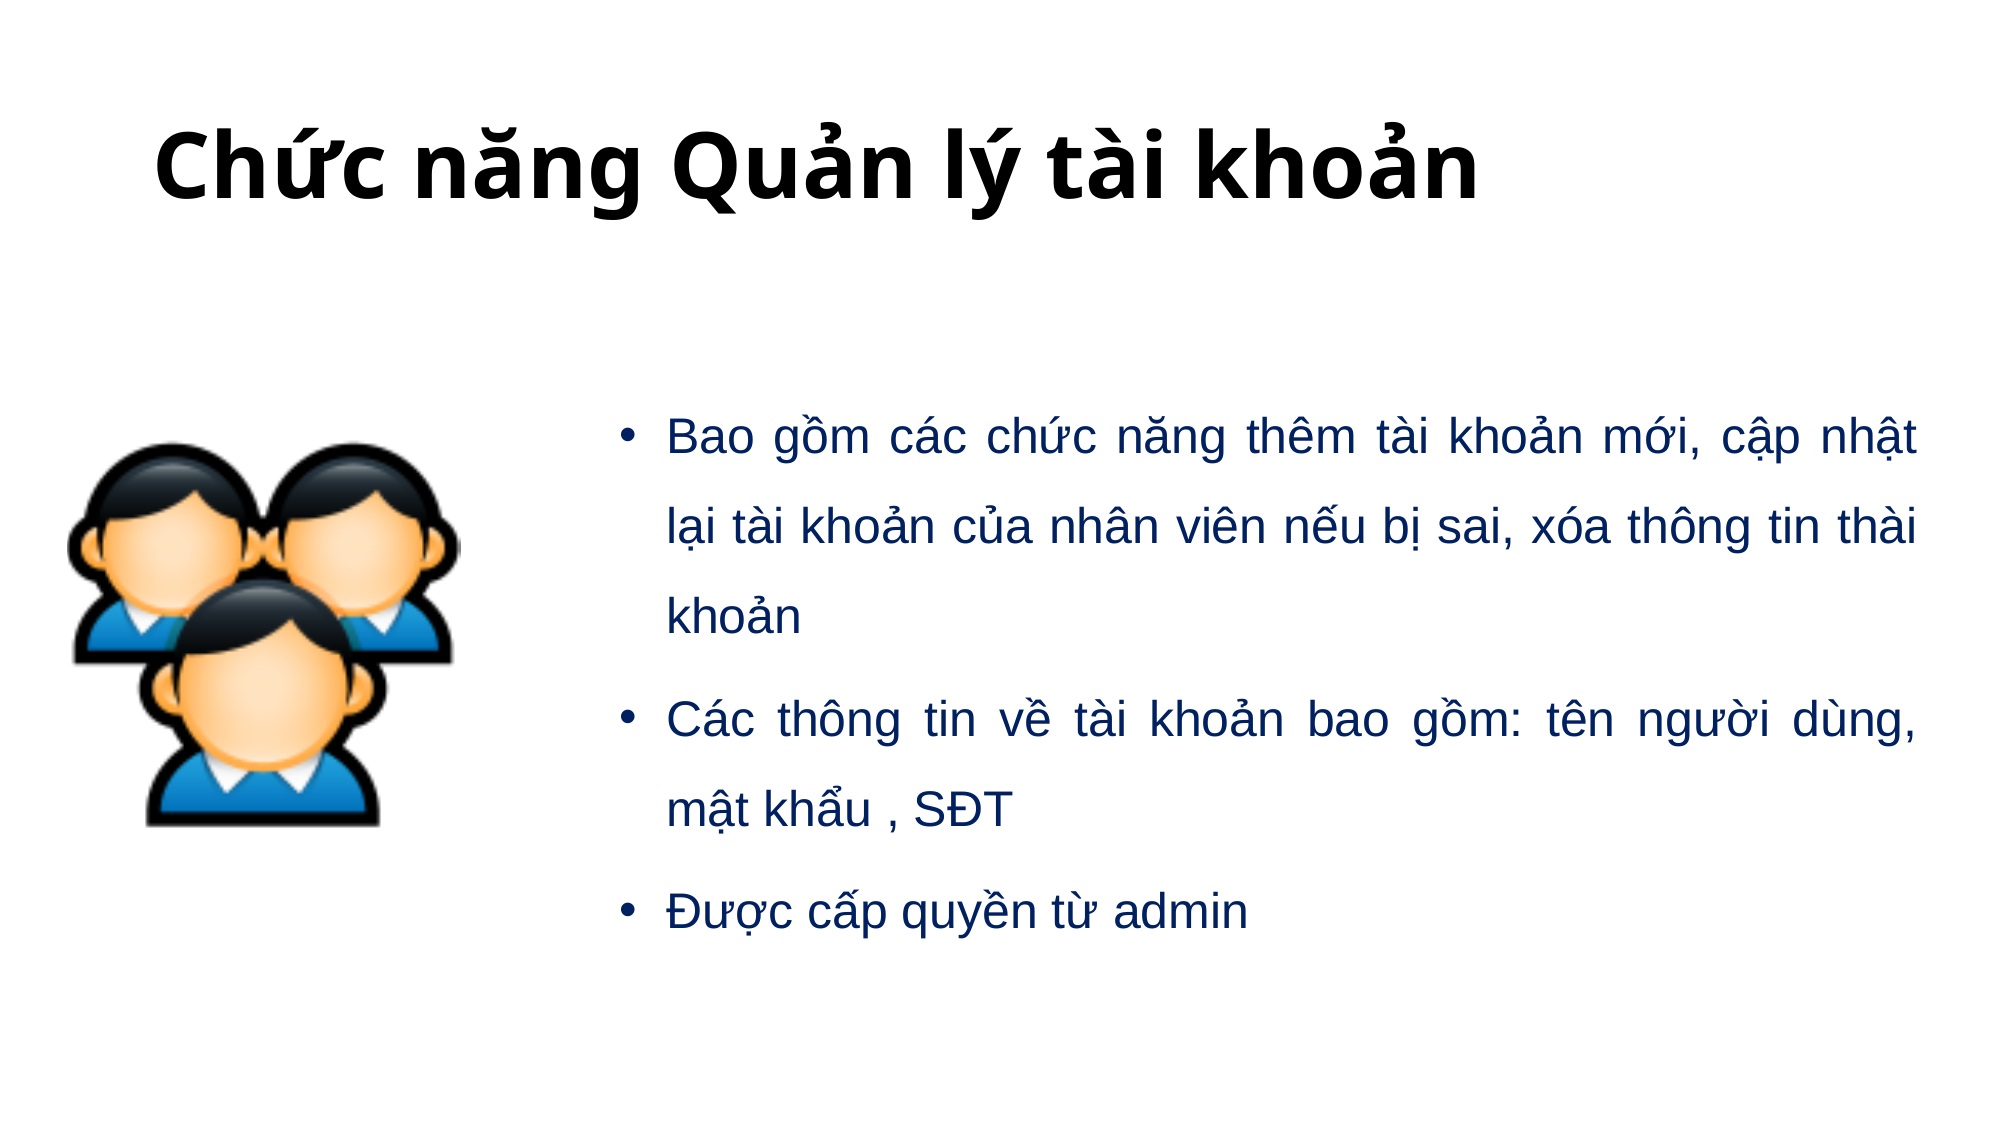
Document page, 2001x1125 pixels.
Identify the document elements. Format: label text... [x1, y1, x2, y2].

picture [67, 436, 461, 831]
title Chức năng Quản lý tài khoản [137, 59, 1863, 278]
text_box Bao gồm các chức năng thêm tài khoản mới, cập nhật lại tài khoản của nhân viên nếu bị sai, xóa thông tin thài khoản Các thông tin về tài khoản bao gồm: tên người dùng, mật khẩu , SĐT Được cấp quyền từ admin [548, 366, 1933, 992]
